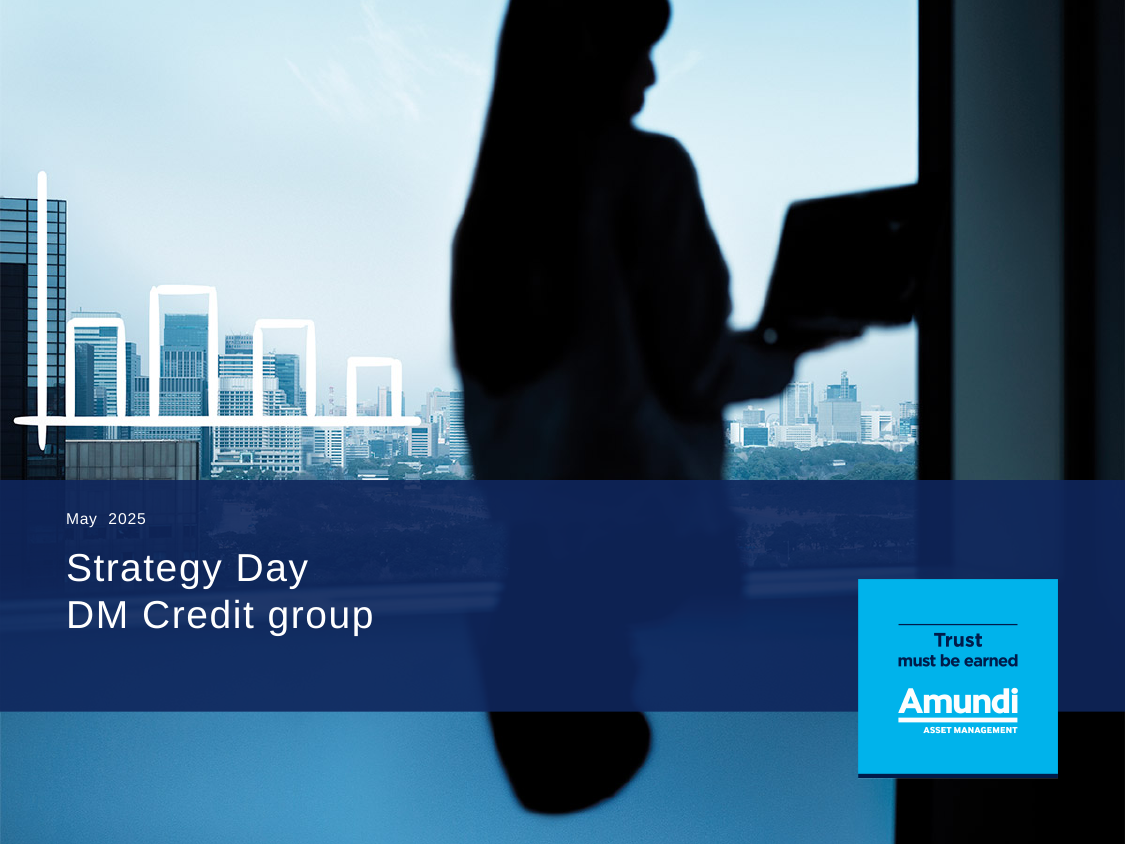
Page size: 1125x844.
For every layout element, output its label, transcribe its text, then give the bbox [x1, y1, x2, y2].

title Strategy Day DM Credit group [66, 542, 822, 703]
picture [0, 559, 1125, 844]
picture [0, 0, 1125, 480]
subtitle May 2025 [66, 508, 1023, 539]
